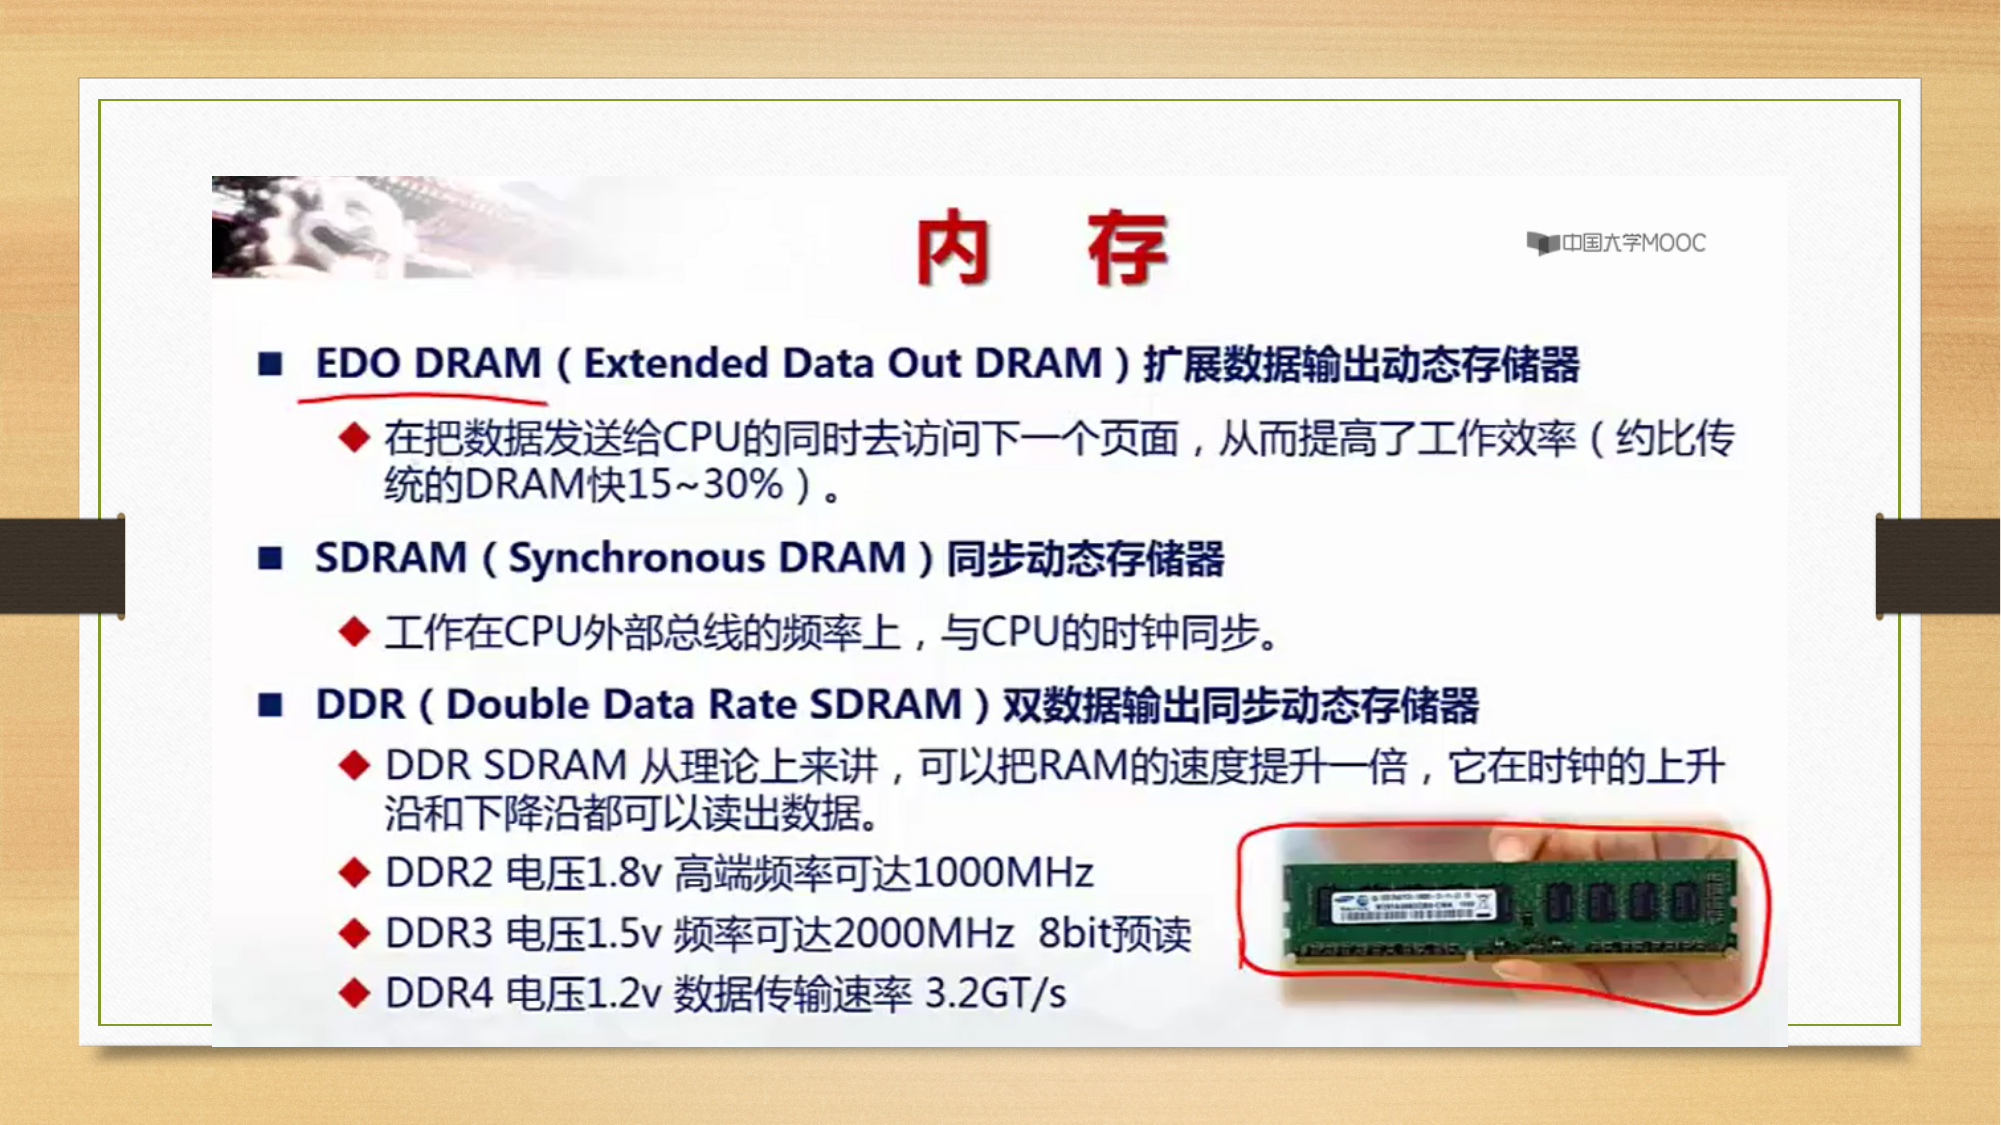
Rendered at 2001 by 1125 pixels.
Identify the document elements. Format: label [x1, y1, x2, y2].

picture [0, 0, 2001, 1125]
list [212, 176, 1788, 1048]
